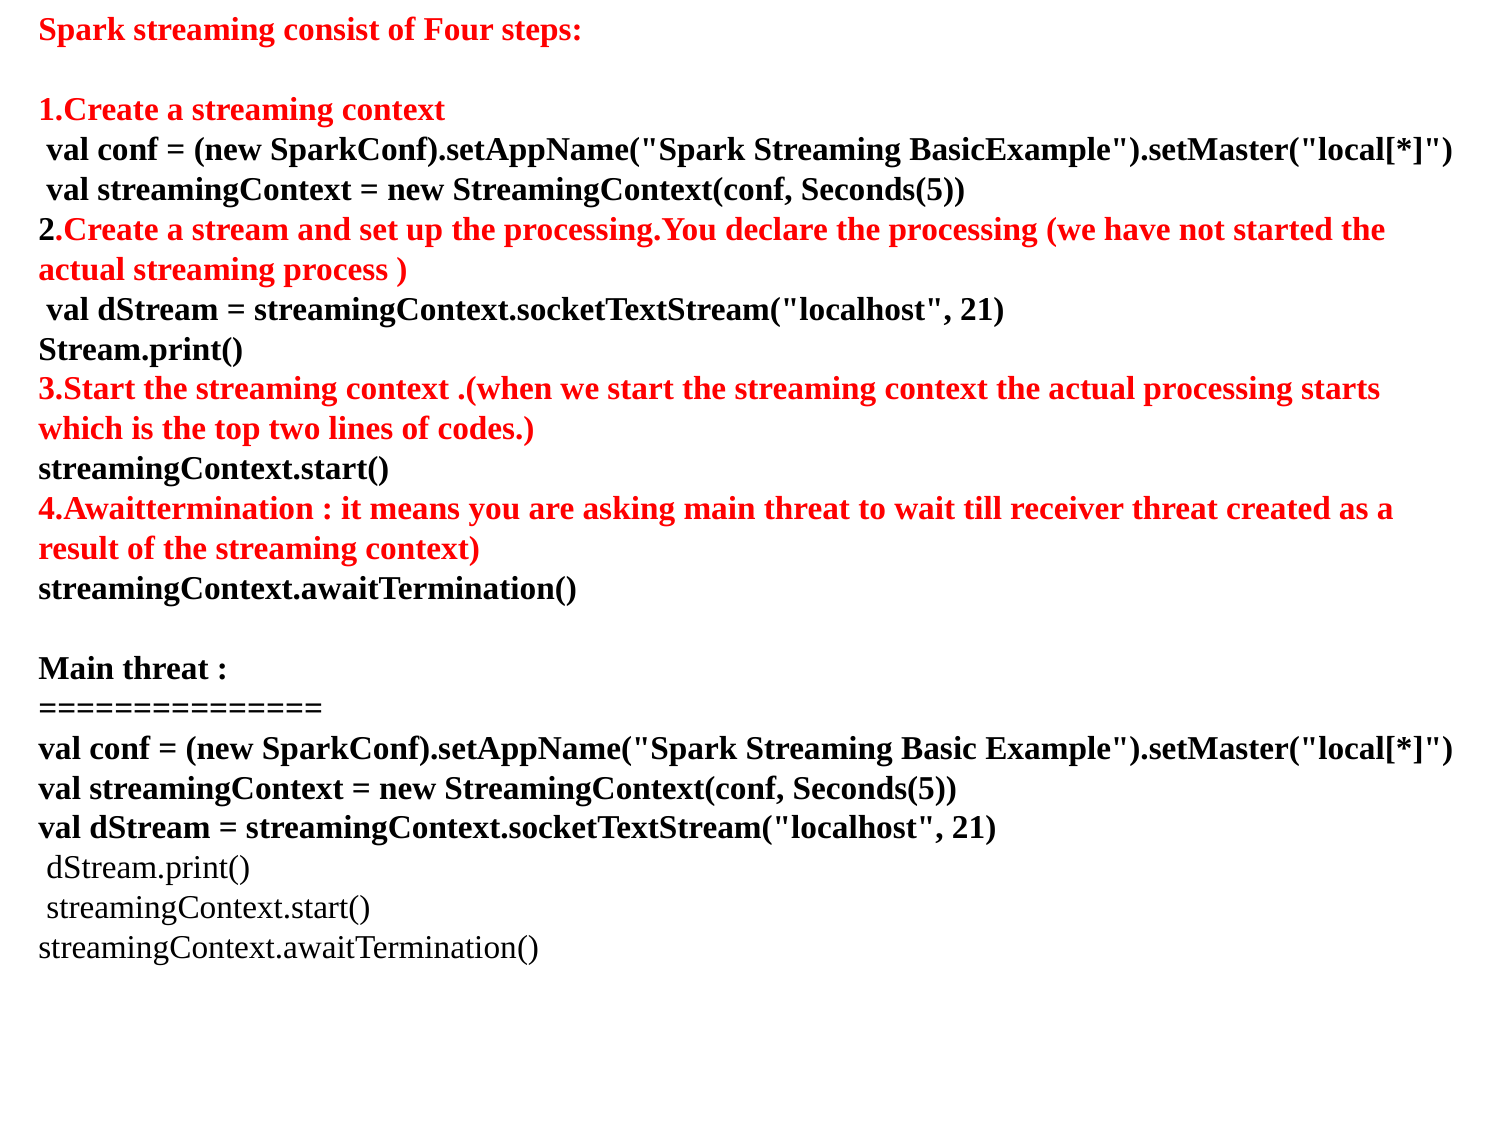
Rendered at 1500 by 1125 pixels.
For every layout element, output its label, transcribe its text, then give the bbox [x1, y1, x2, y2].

text_box Spark streaming consist of Four steps: 1.Create a streaming context val conf = (new SparkConf).setAppName("Spark Streaming BasicExample").setMaster("local[*]") val streamingContext = new StreamingContext(conf, Seconds(5)) 2.Create a stream and set up the processing.You declare the processing (we have not started the actual streaming process ) val dStream = streamingContext.socketTextStream("localhost", 21) Stream.print() 3.Start the streaming context .(when we start the streaming context the actual processing starts which is the top two lines of codes.) streamingContext.start() 4.Awaittermination : it means you are asking main threat to wait till receiver threat created as a result of the streaming context) streamingContext.awaitTermination() Main threat : =============== val conf = (new SparkConf).setAppName("Spark Streaming Basic Example").setMaster("local[*]") val streamingContext = new StreamingContext(conf, Seconds(5)) val dStream = streamingContext.socketTextStream("localhost", 21) dStream.print() streamingContext.start() streamingContext.awaitTermination() [23, 0, 1477, 1125]
